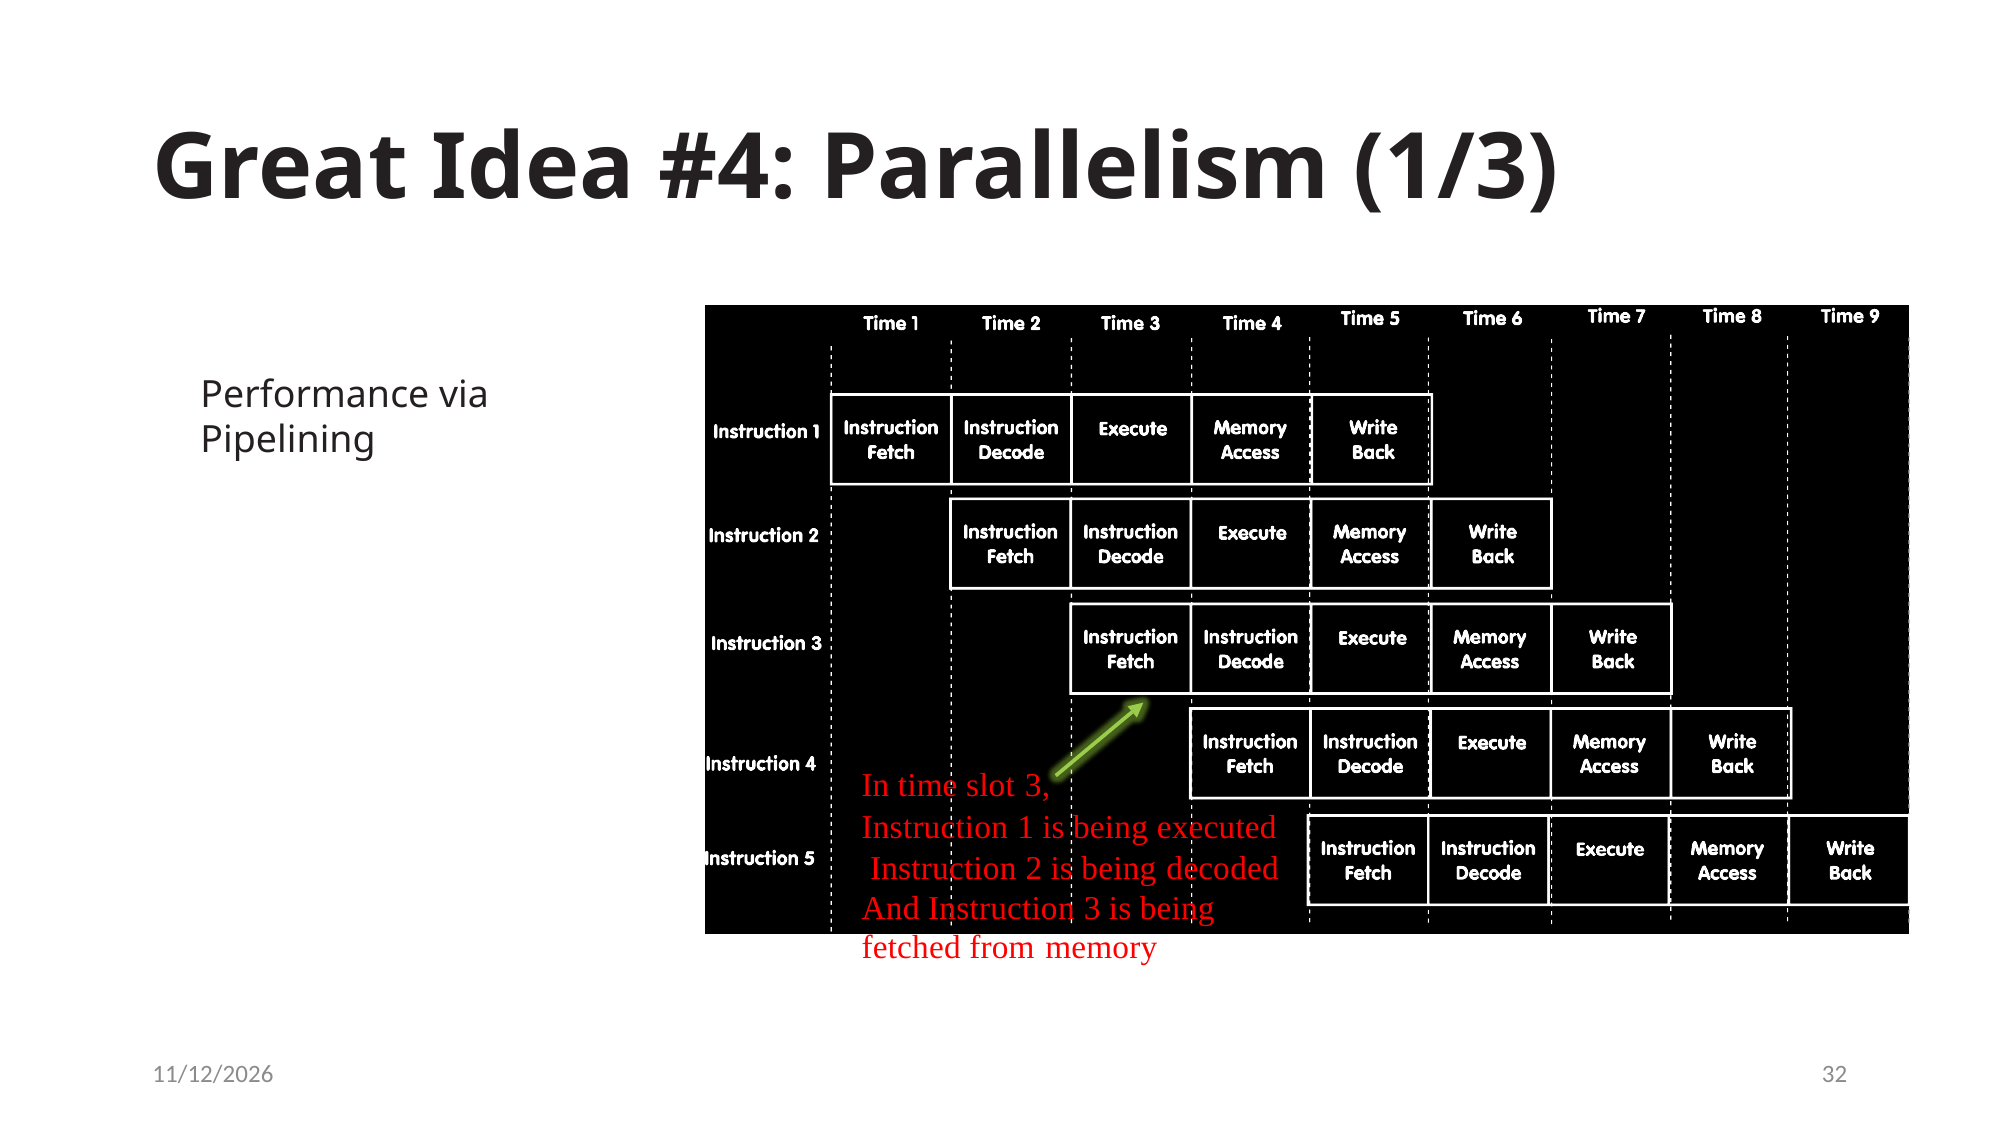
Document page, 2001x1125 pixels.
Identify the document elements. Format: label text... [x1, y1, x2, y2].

picture [704, 305, 1910, 935]
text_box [1042, 675, 1171, 790]
text_box Performance via Pipelining [185, 362, 636, 513]
title Great Idea #4: Parallelism (1/3) [137, 59, 1863, 278]
text_box In time slot 3, Instruction 1 is being executed Instruction 2 is being decoded And Instruction 3 is being fetched from memory [859, 935, 1527, 966]
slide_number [137, 1042, 588, 1103]
slide_number 32 [1412, 1042, 1863, 1103]
